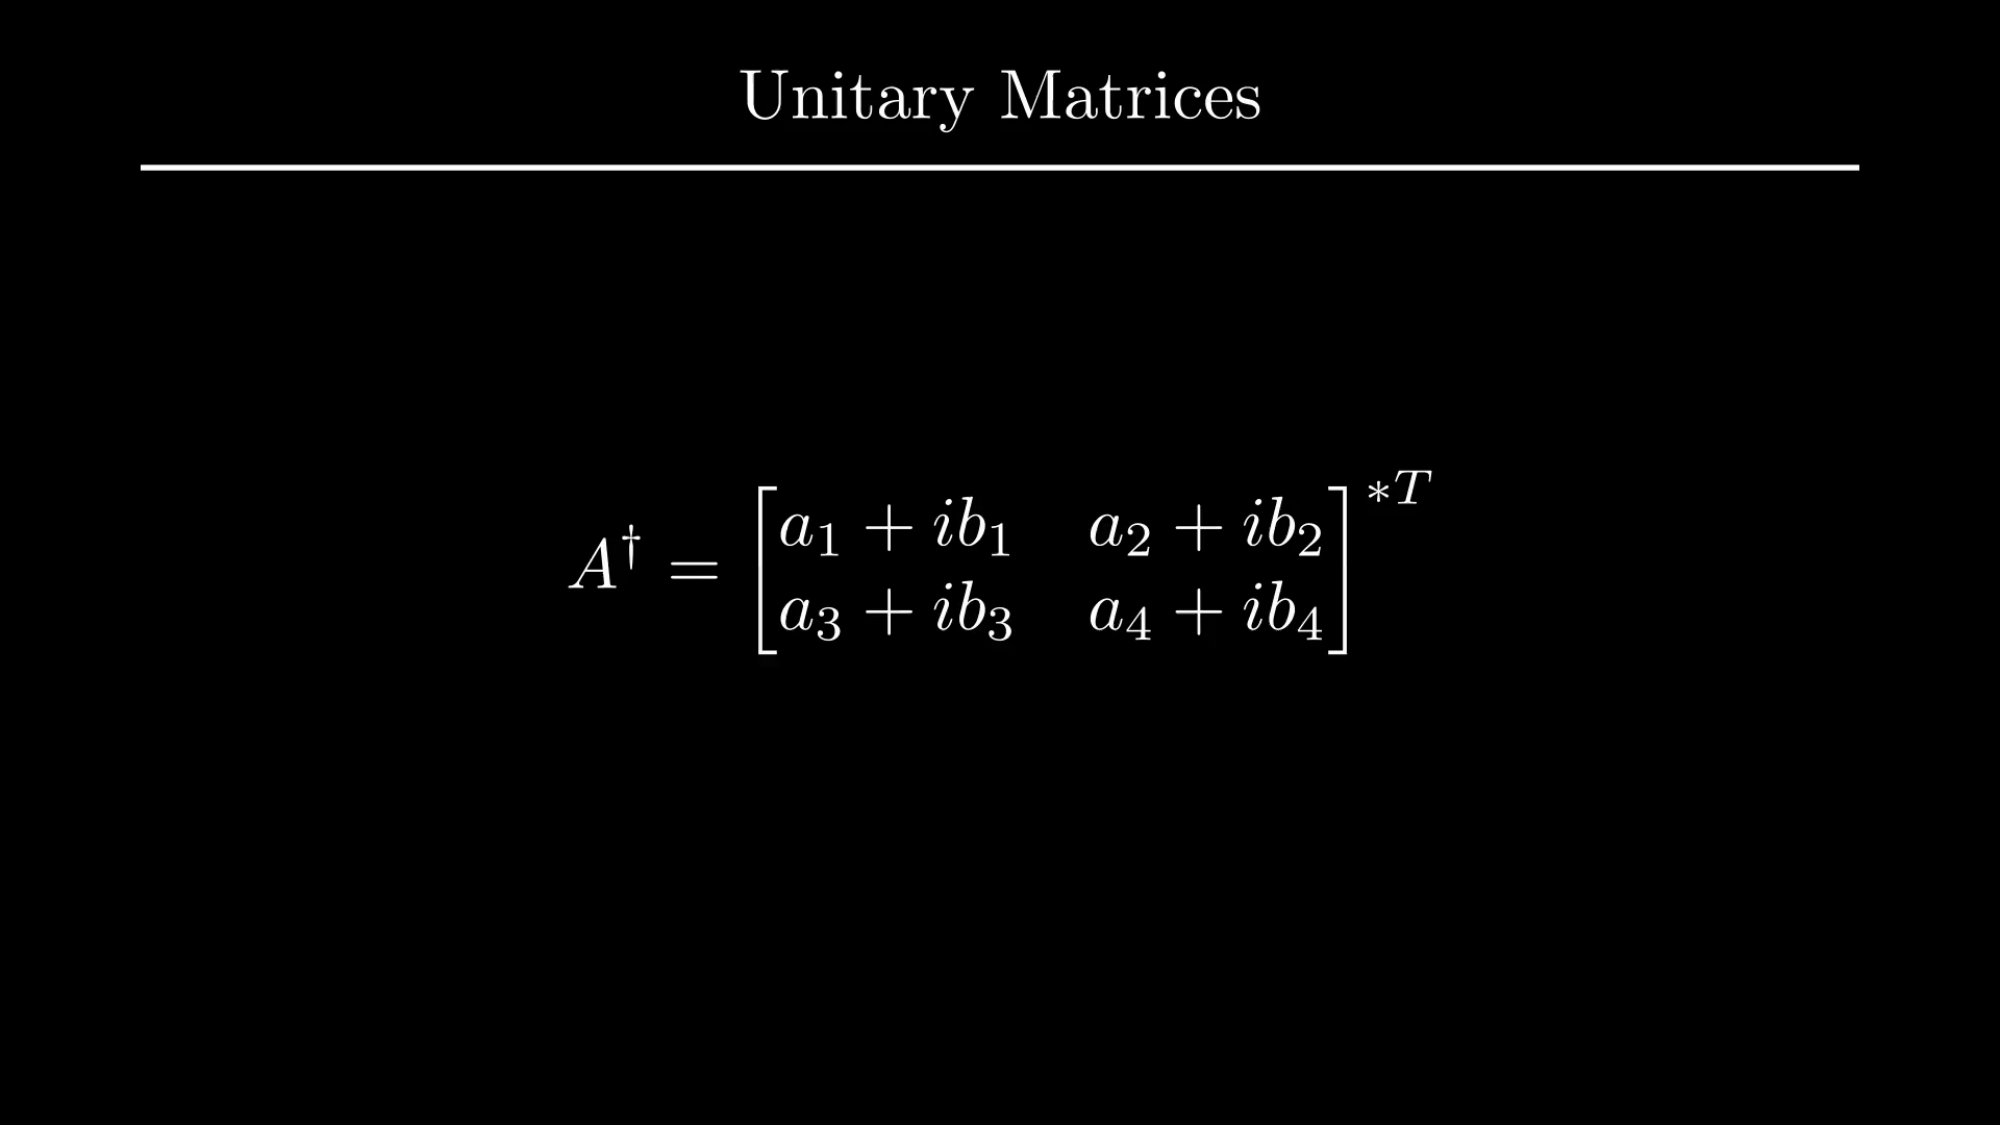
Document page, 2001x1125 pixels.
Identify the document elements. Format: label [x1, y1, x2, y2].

text_box [0, 0, 2000, 1125]
